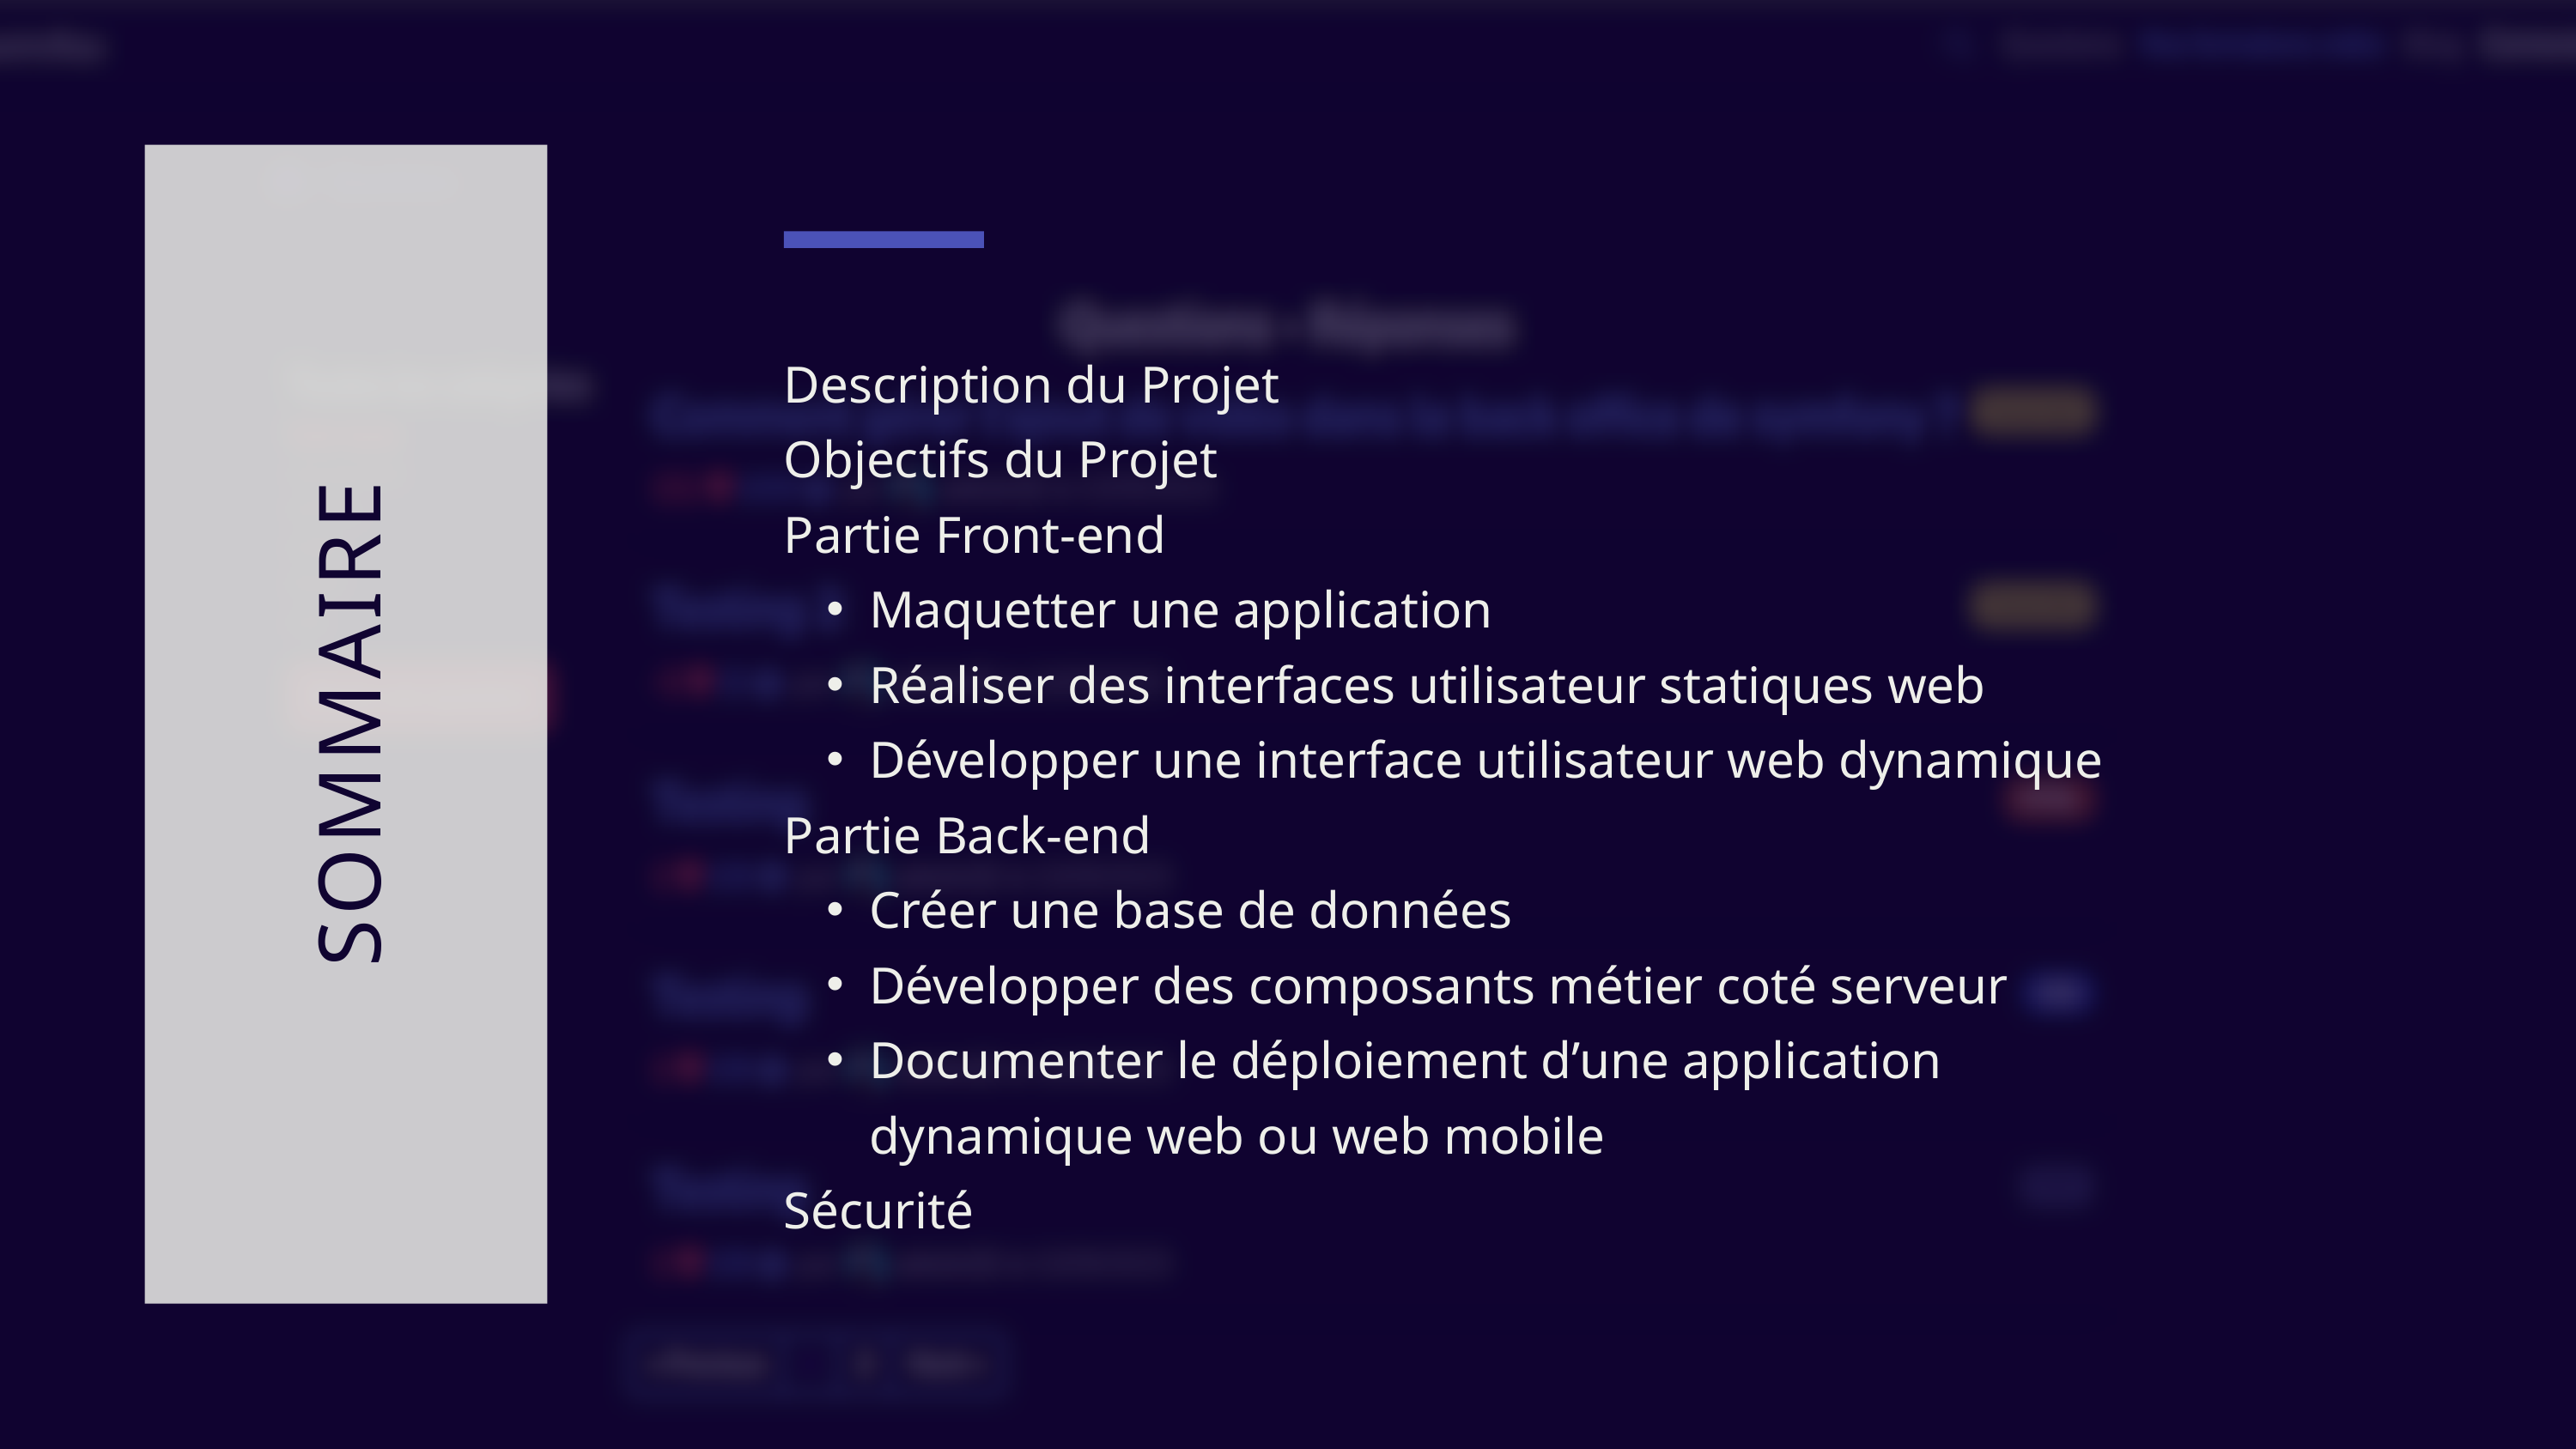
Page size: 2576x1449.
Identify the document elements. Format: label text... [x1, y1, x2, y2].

text_box [144, 144, 548, 1304]
text_box [0, 0, 2576, 1449]
text_box SOMMAIRE [295, 227, 398, 1221]
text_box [783, 231, 2219, 1218]
